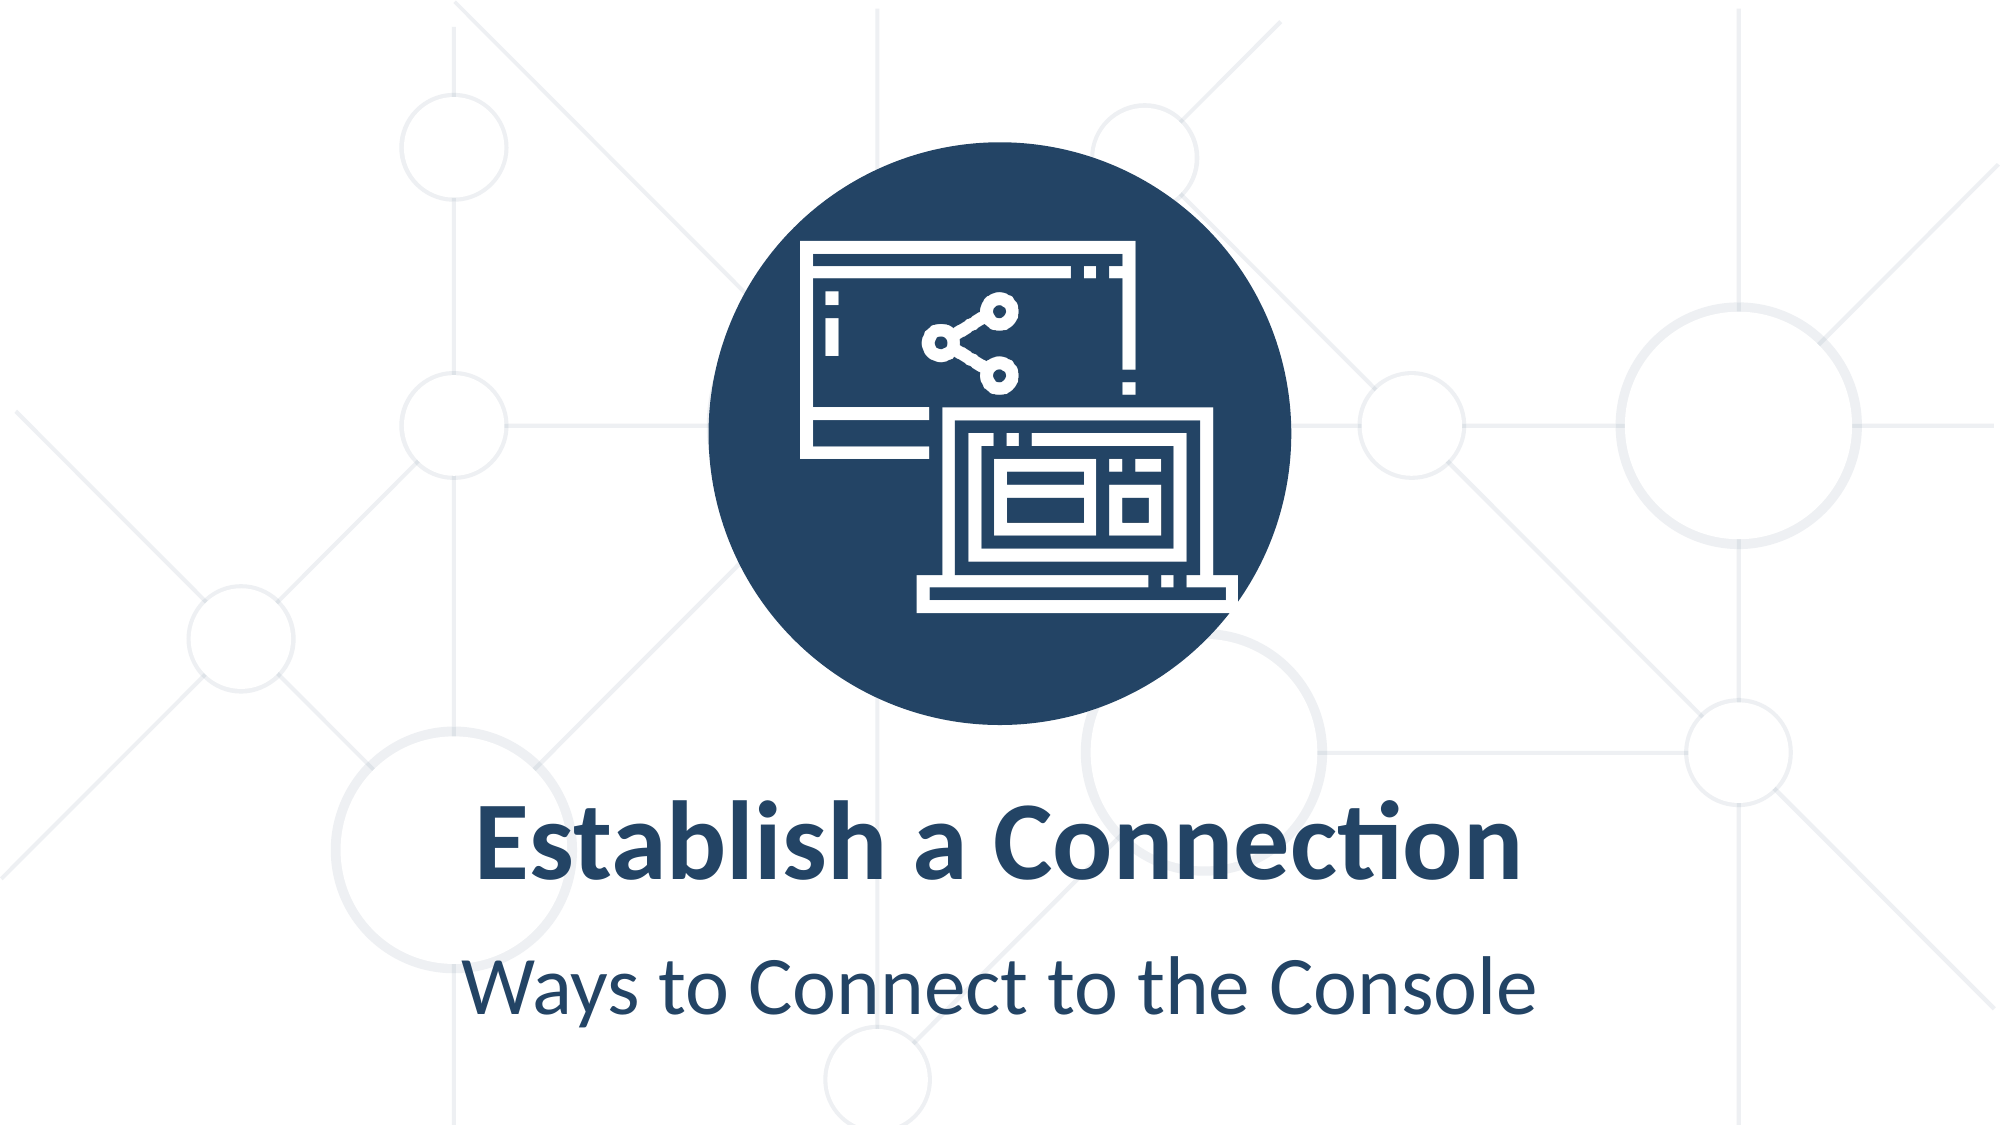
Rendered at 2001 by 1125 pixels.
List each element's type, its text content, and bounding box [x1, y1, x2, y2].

title Establish a Connection [100, 771, 1900, 898]
subtitle Ways to Connect to the Console [100, 916, 1900, 1043]
picture [800, 207, 1238, 646]
